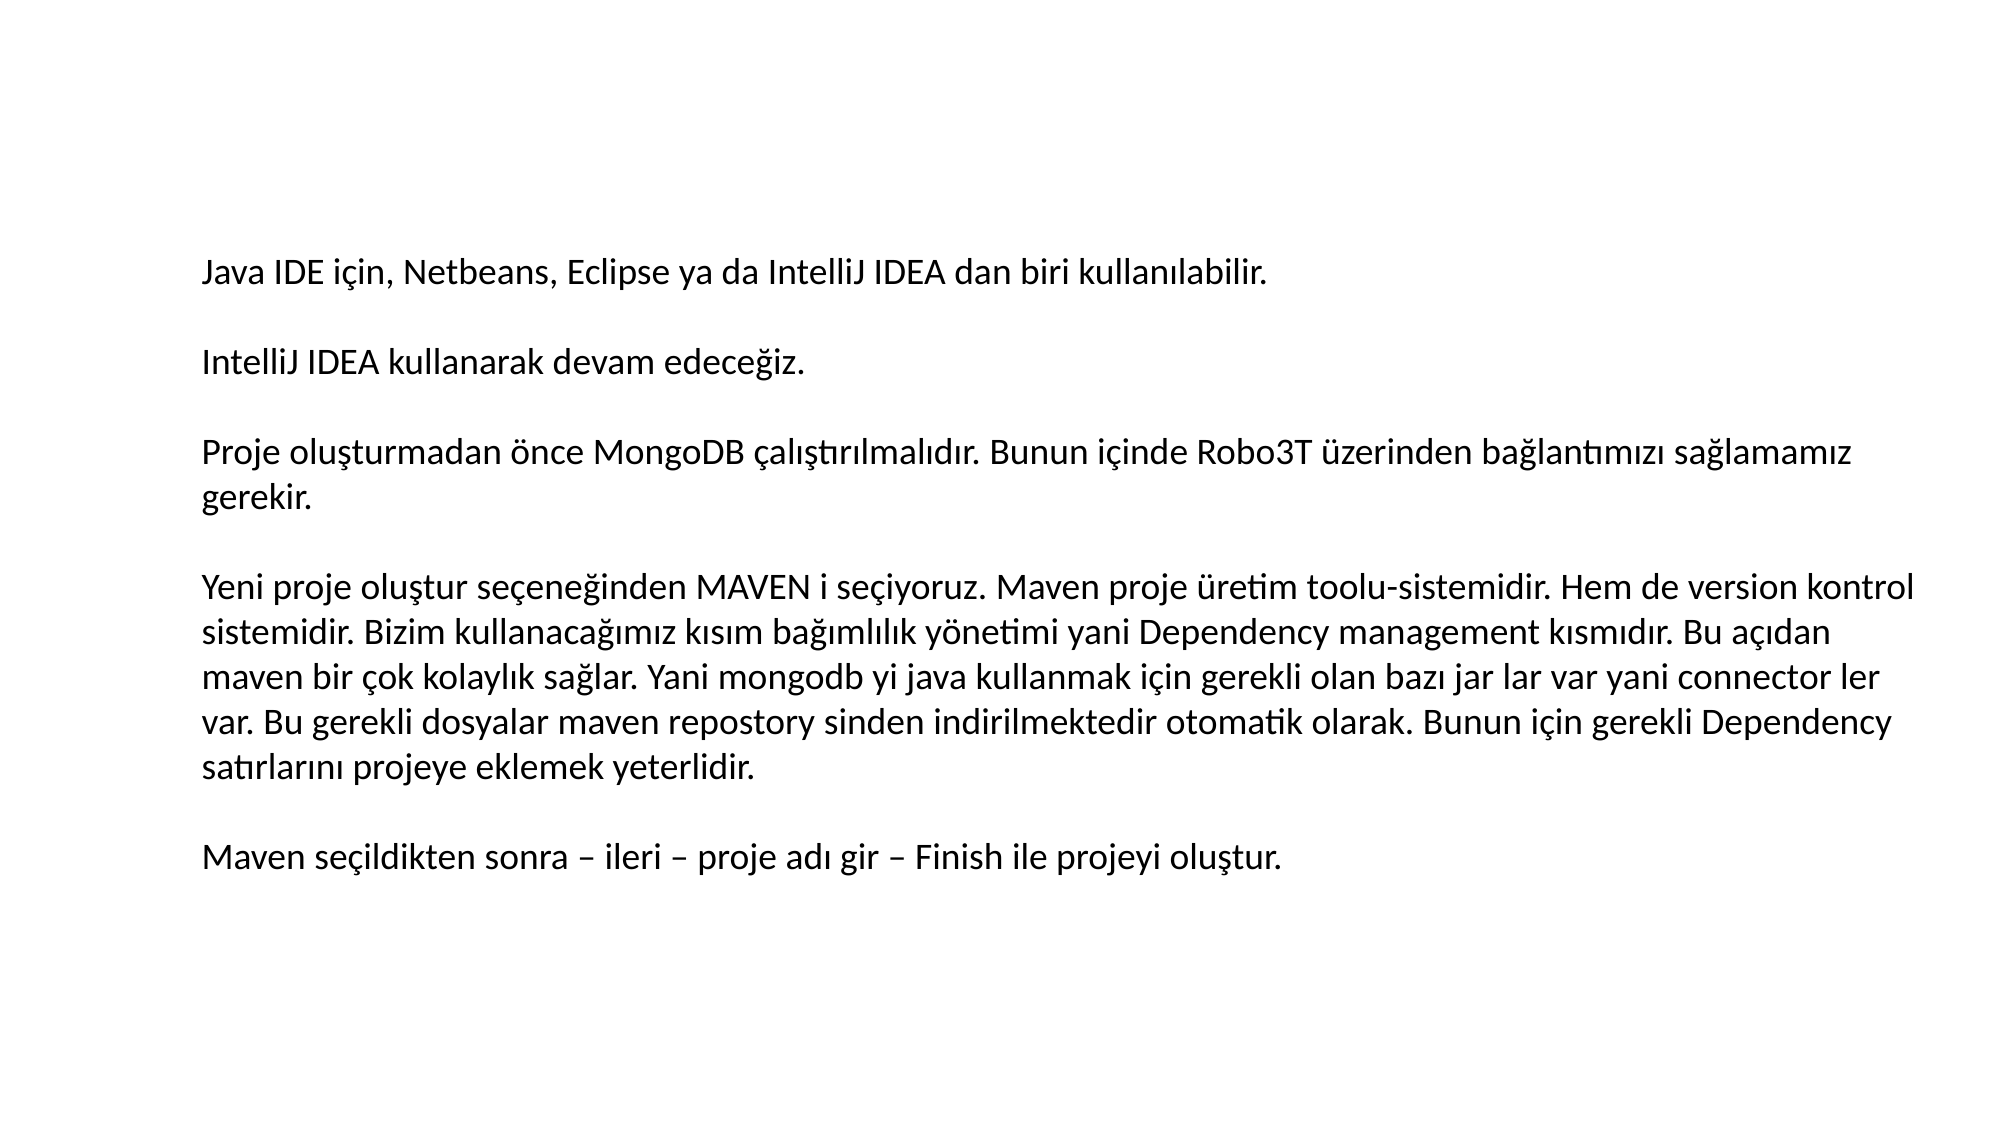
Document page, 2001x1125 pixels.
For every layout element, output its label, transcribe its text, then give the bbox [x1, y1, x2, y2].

text_box Java IDE için, Netbeans, Eclipse ya da IntelliJ IDEA dan biri kullanılabilir. IntelliJ IDEA kullanarak devam edeceğiz. Proje oluşturmadan önce MongoDB çalıştırılmalıdır. Bunun içinde Robo3T üzerinden bağlantımızı sağlamamız gerekir. Yeni proje oluştur seçeneğinden MAVEN i seçiyoruz. Maven proje üretim toolu-sistemidir. Hem de version kontrol sistemidir. Bizim kullanacağımız kısım bağımlılık yönetimi yani Dependency management kısmıdır. Bu açıdan maven bir çok kolaylık sağlar. Yani mongodb yi java kullanmak için gerekli olan bazı jar lar var yani connector ler var. Bu gerekli dosyalar maven repostory sinden indirilmektedir otomatik olarak. Bunun için gerekli Dependency satırlarını projeye eklemek yeterlidir. Maven seçildikten sonra – ileri – proje adı gir – Finish ile projeyi oluştur. [186, 239, 1934, 885]
